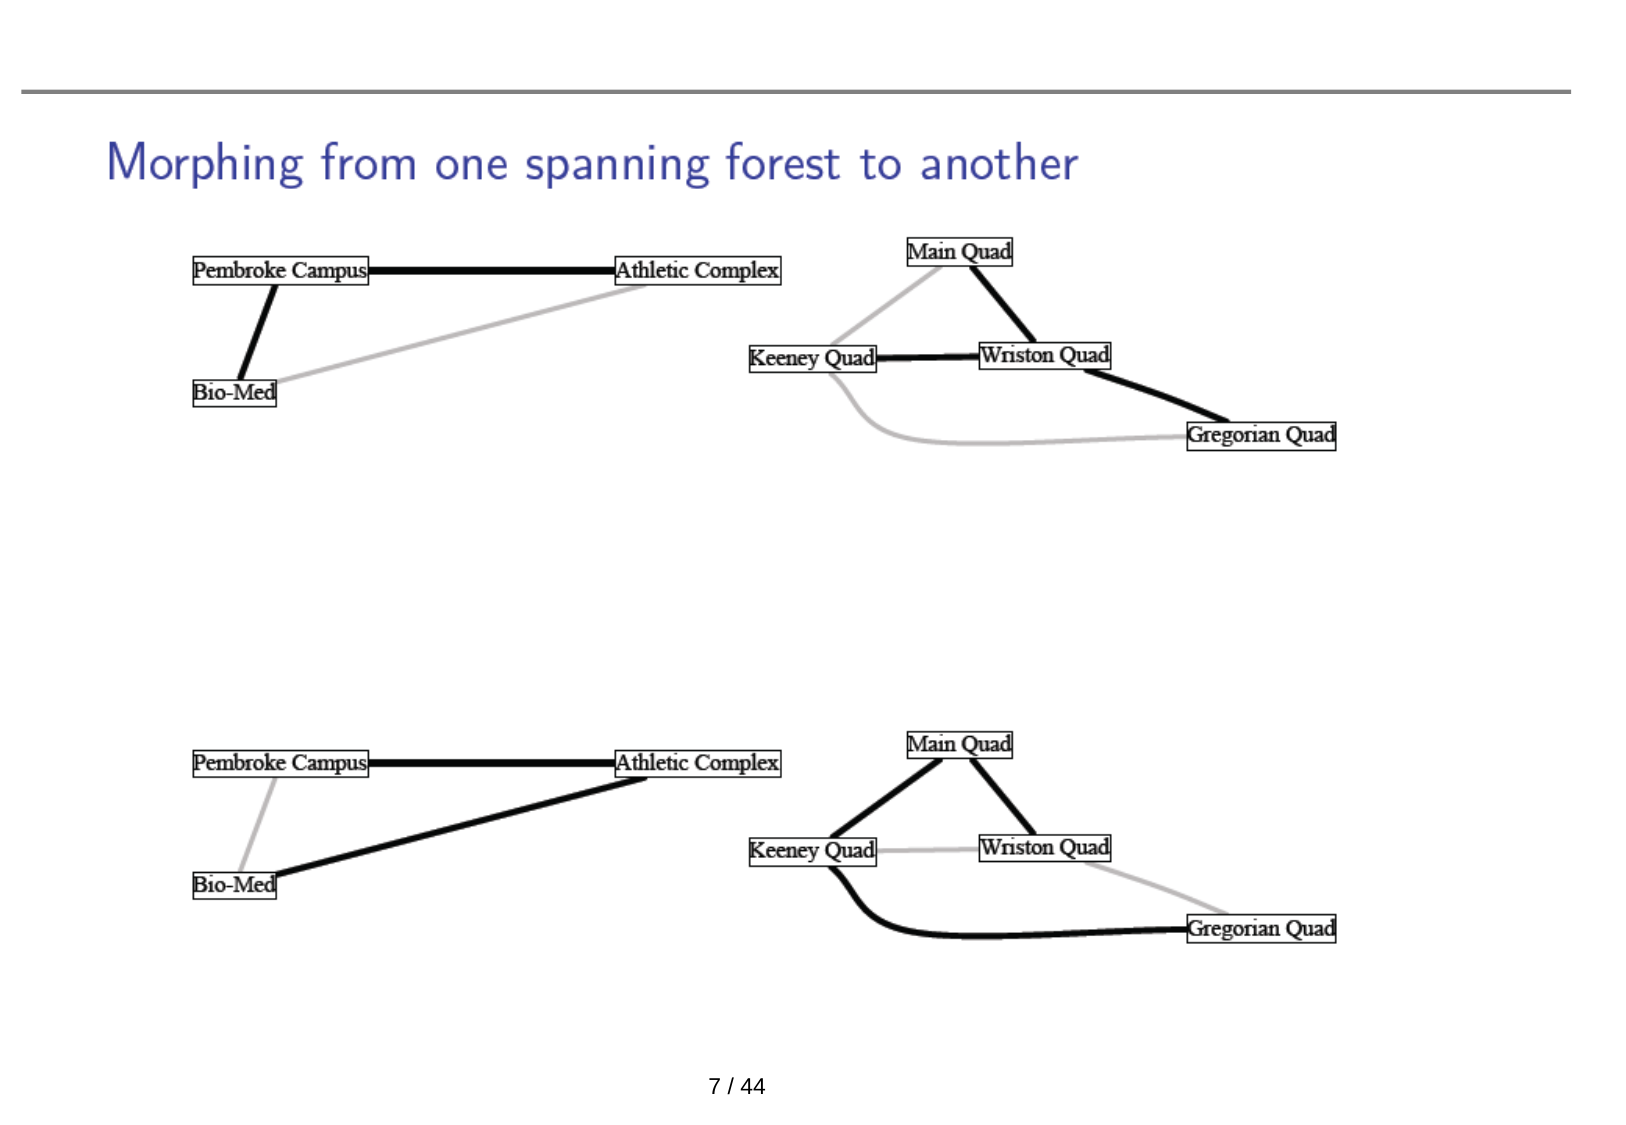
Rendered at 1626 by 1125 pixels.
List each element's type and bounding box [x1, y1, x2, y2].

picture [84, 127, 1541, 998]
